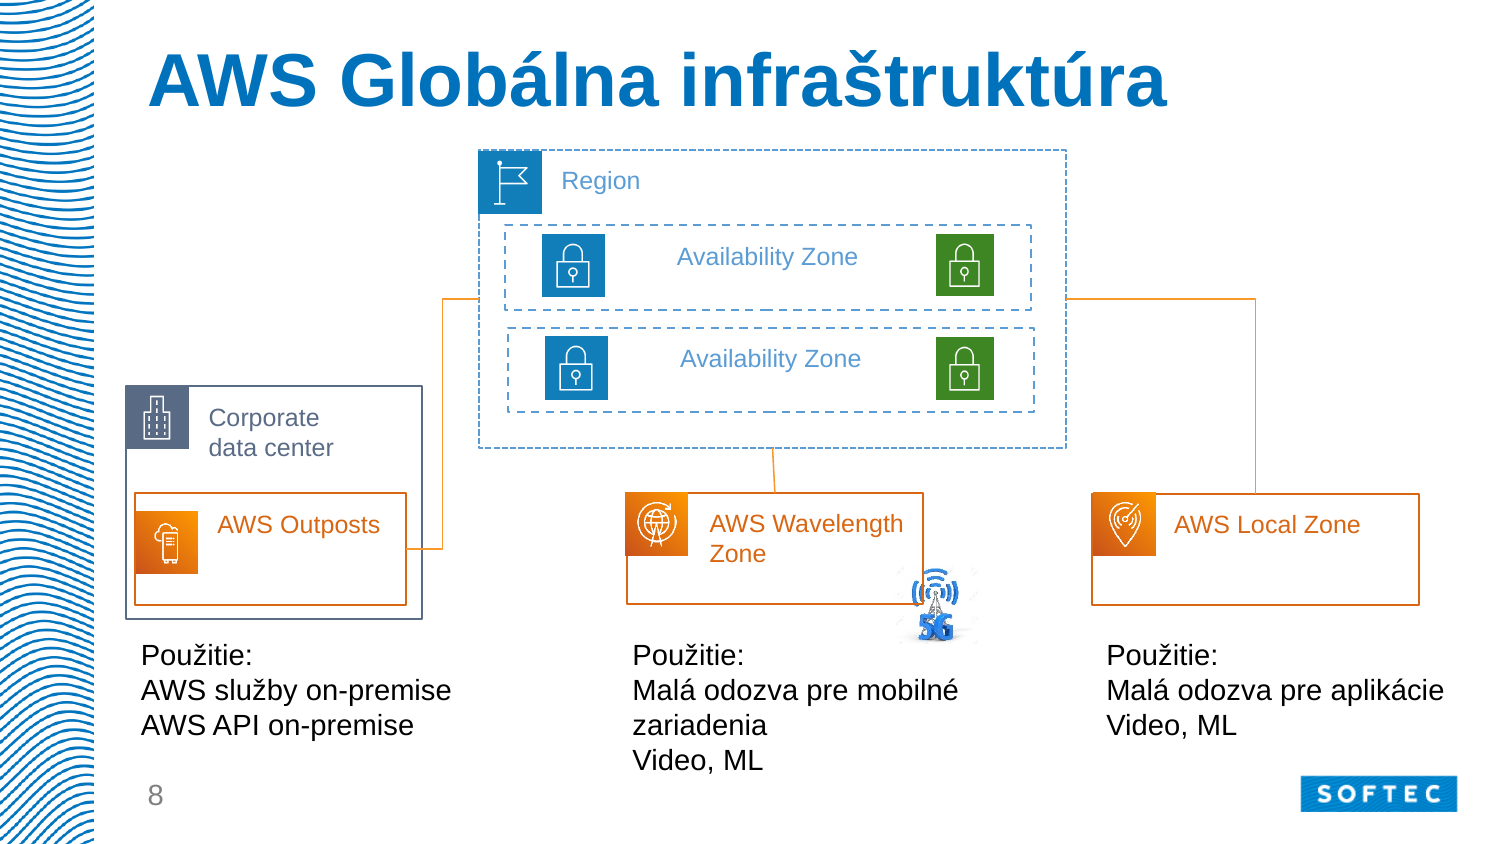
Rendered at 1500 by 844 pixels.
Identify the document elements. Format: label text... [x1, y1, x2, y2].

picture [125, 386, 189, 450]
text_box AWS Wavelength Zone [625, 491, 925, 606]
text_box Availability Zone [506, 326, 1036, 414]
picture [478, 151, 542, 215]
text_box Corporate data center [124, 384, 424, 621]
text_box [1063, 301, 1259, 492]
title AWS Globálna infraštruktúra [147, 41, 1412, 124]
text_box AWS Outposts [133, 491, 409, 607]
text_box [406, 298, 480, 550]
picture [624, 492, 688, 556]
picture [134, 510, 198, 574]
text_box Použitie: AWS služby on-premise AWS API on-premise [126, 629, 505, 749]
picture [892, 564, 980, 645]
text_box Použitie: Malá odozva pre aplikácie Video, ML [1091, 628, 1471, 749]
picture [1093, 492, 1156, 556]
picture [0, 0, 94, 844]
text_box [772, 447, 776, 493]
list Availability Zone [503, 223, 1033, 312]
picture [544, 336, 608, 400]
text_box Region [477, 148, 1068, 450]
picture [935, 337, 994, 400]
picture [1297, 772, 1500, 844]
picture [935, 233, 994, 296]
picture [541, 233, 605, 297]
text_box Použitie: Malá odozva pre mobilné zariadenia Video, ML [617, 629, 997, 784]
text_box AWS Local Zone [1089, 492, 1421, 607]
